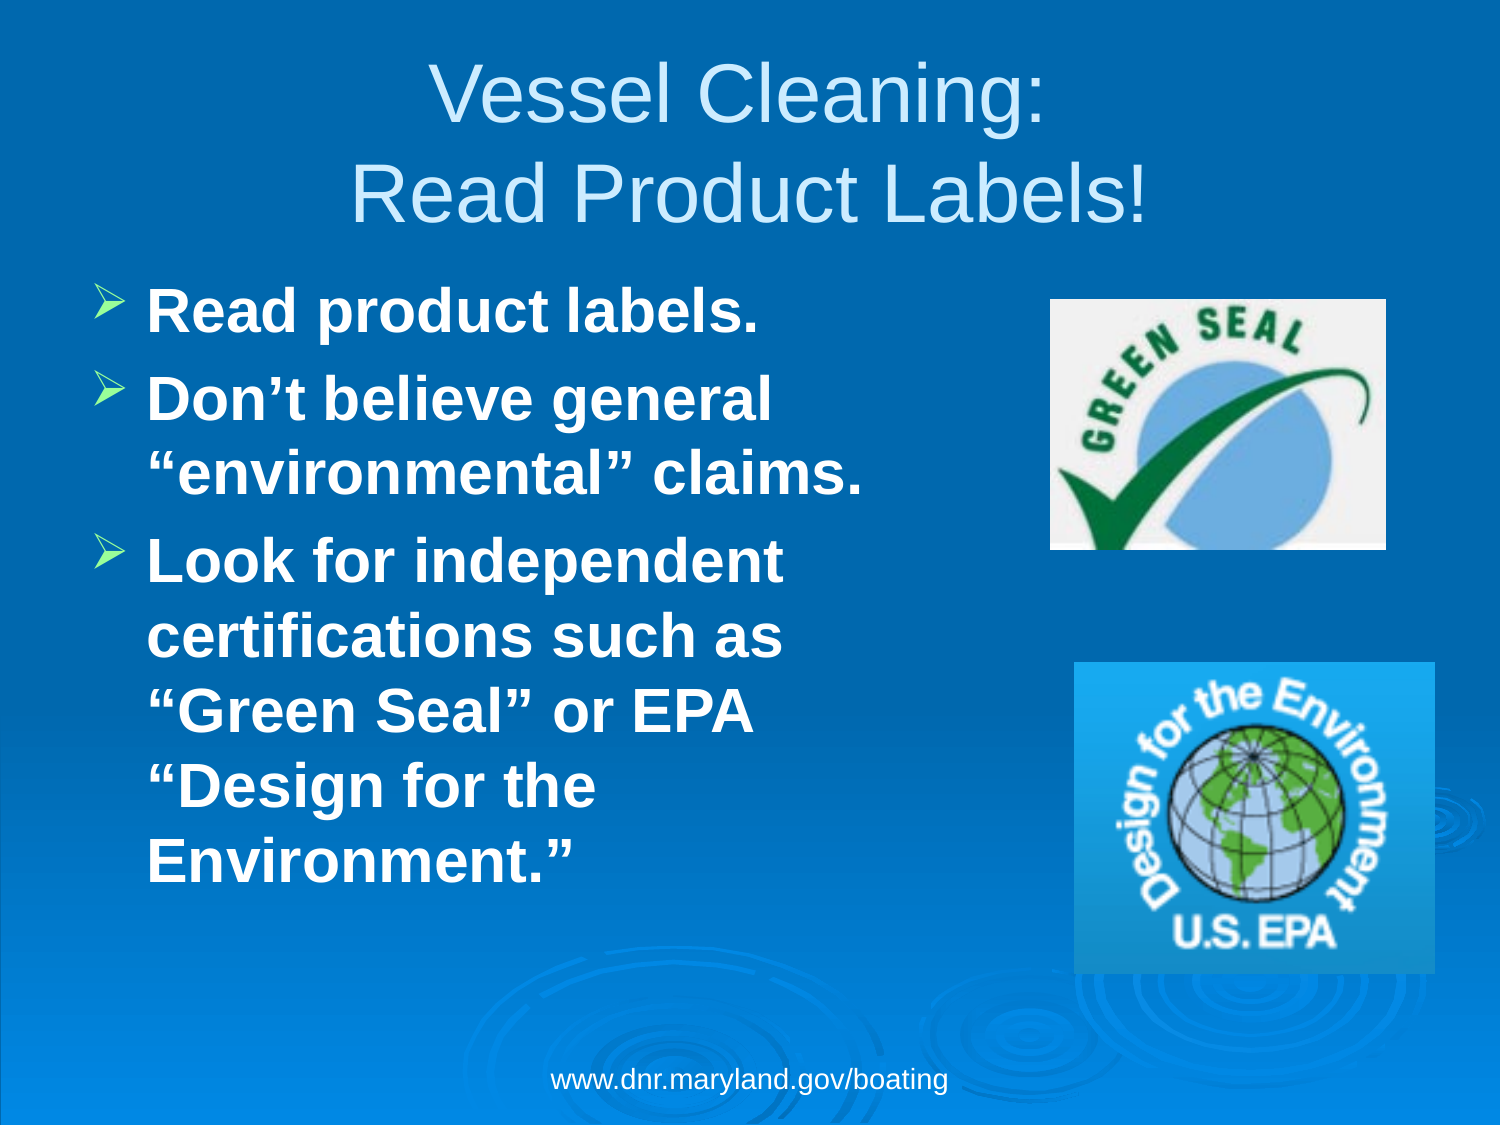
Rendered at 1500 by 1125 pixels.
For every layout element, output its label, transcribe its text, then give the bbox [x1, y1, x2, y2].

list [1074, 661, 1435, 975]
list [1049, 299, 1386, 551]
list Read product labels. Don’t believe general “environmental” claims. Look for independent certifications such as “Green Seal” or EPA “Design for the Environment.” [75, 262, 1013, 1000]
footer www.dnr.maryland.gov/boating [512, 1024, 988, 1103]
title Vessel Cleaning: Read Product Labels! [75, 45, 1425, 233]
